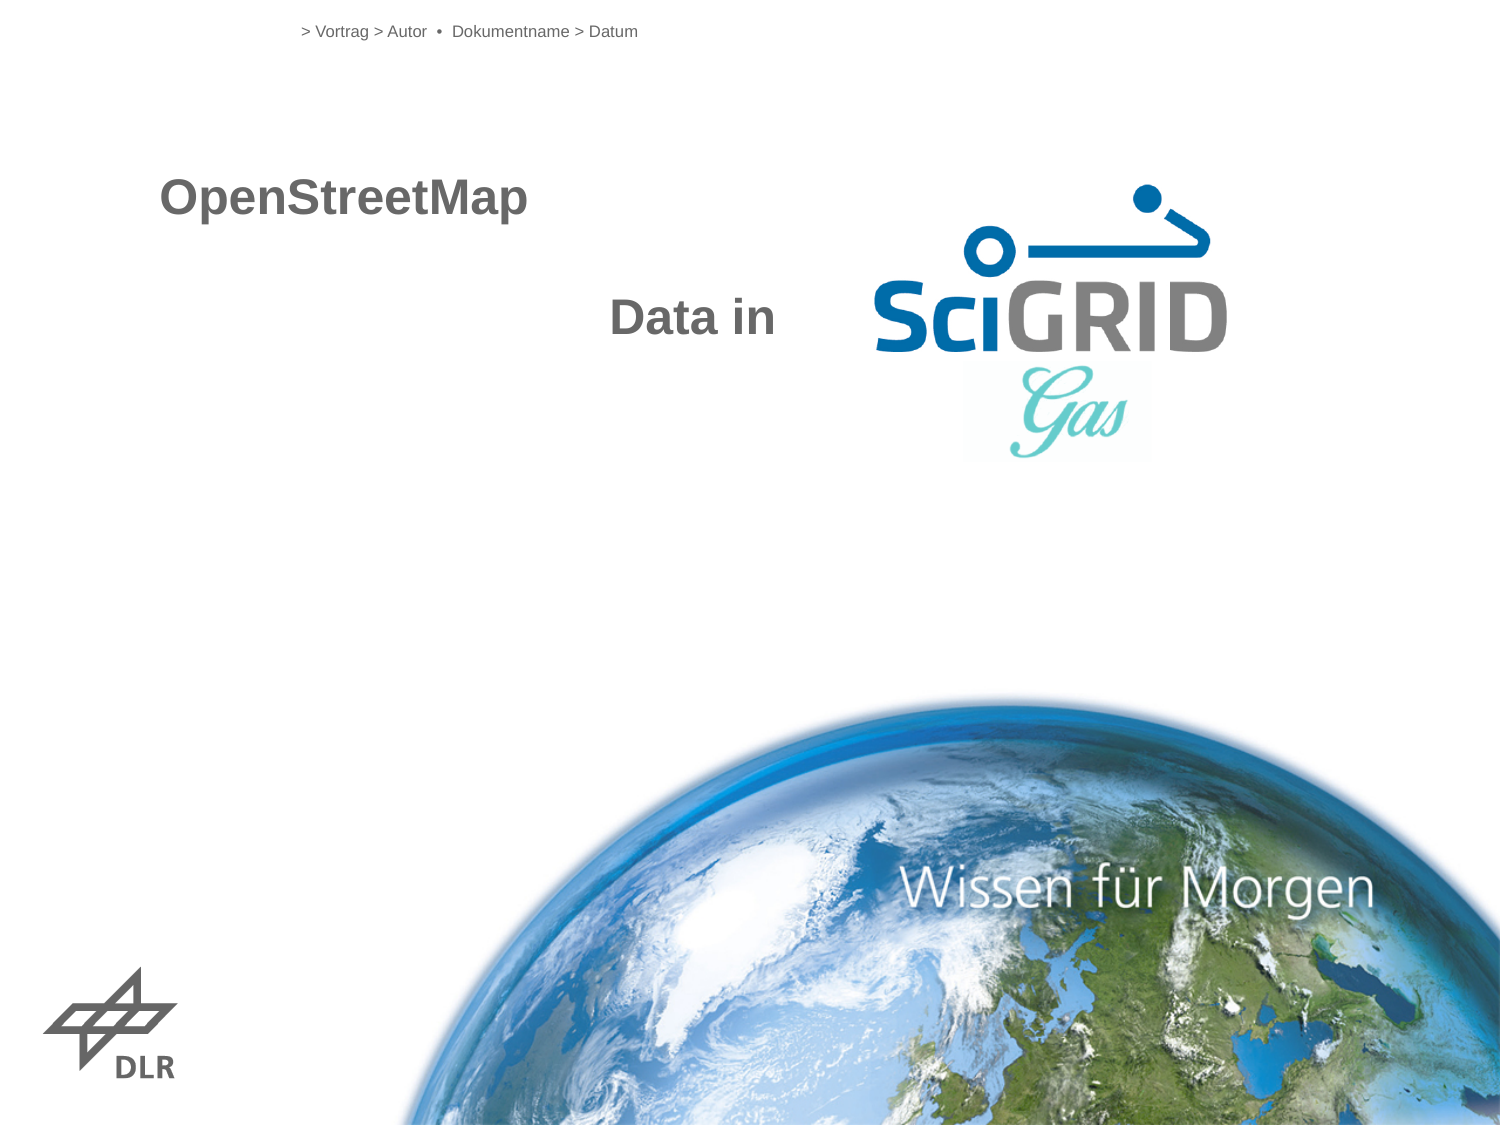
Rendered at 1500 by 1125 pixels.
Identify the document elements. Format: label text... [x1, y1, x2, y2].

title OpenStreetMap Data in [159, 164, 1436, 287]
picture [0, 0, 1500, 1125]
footer > Vortrag > Autor • Dokumentname > Datum [301, 20, 1421, 43]
